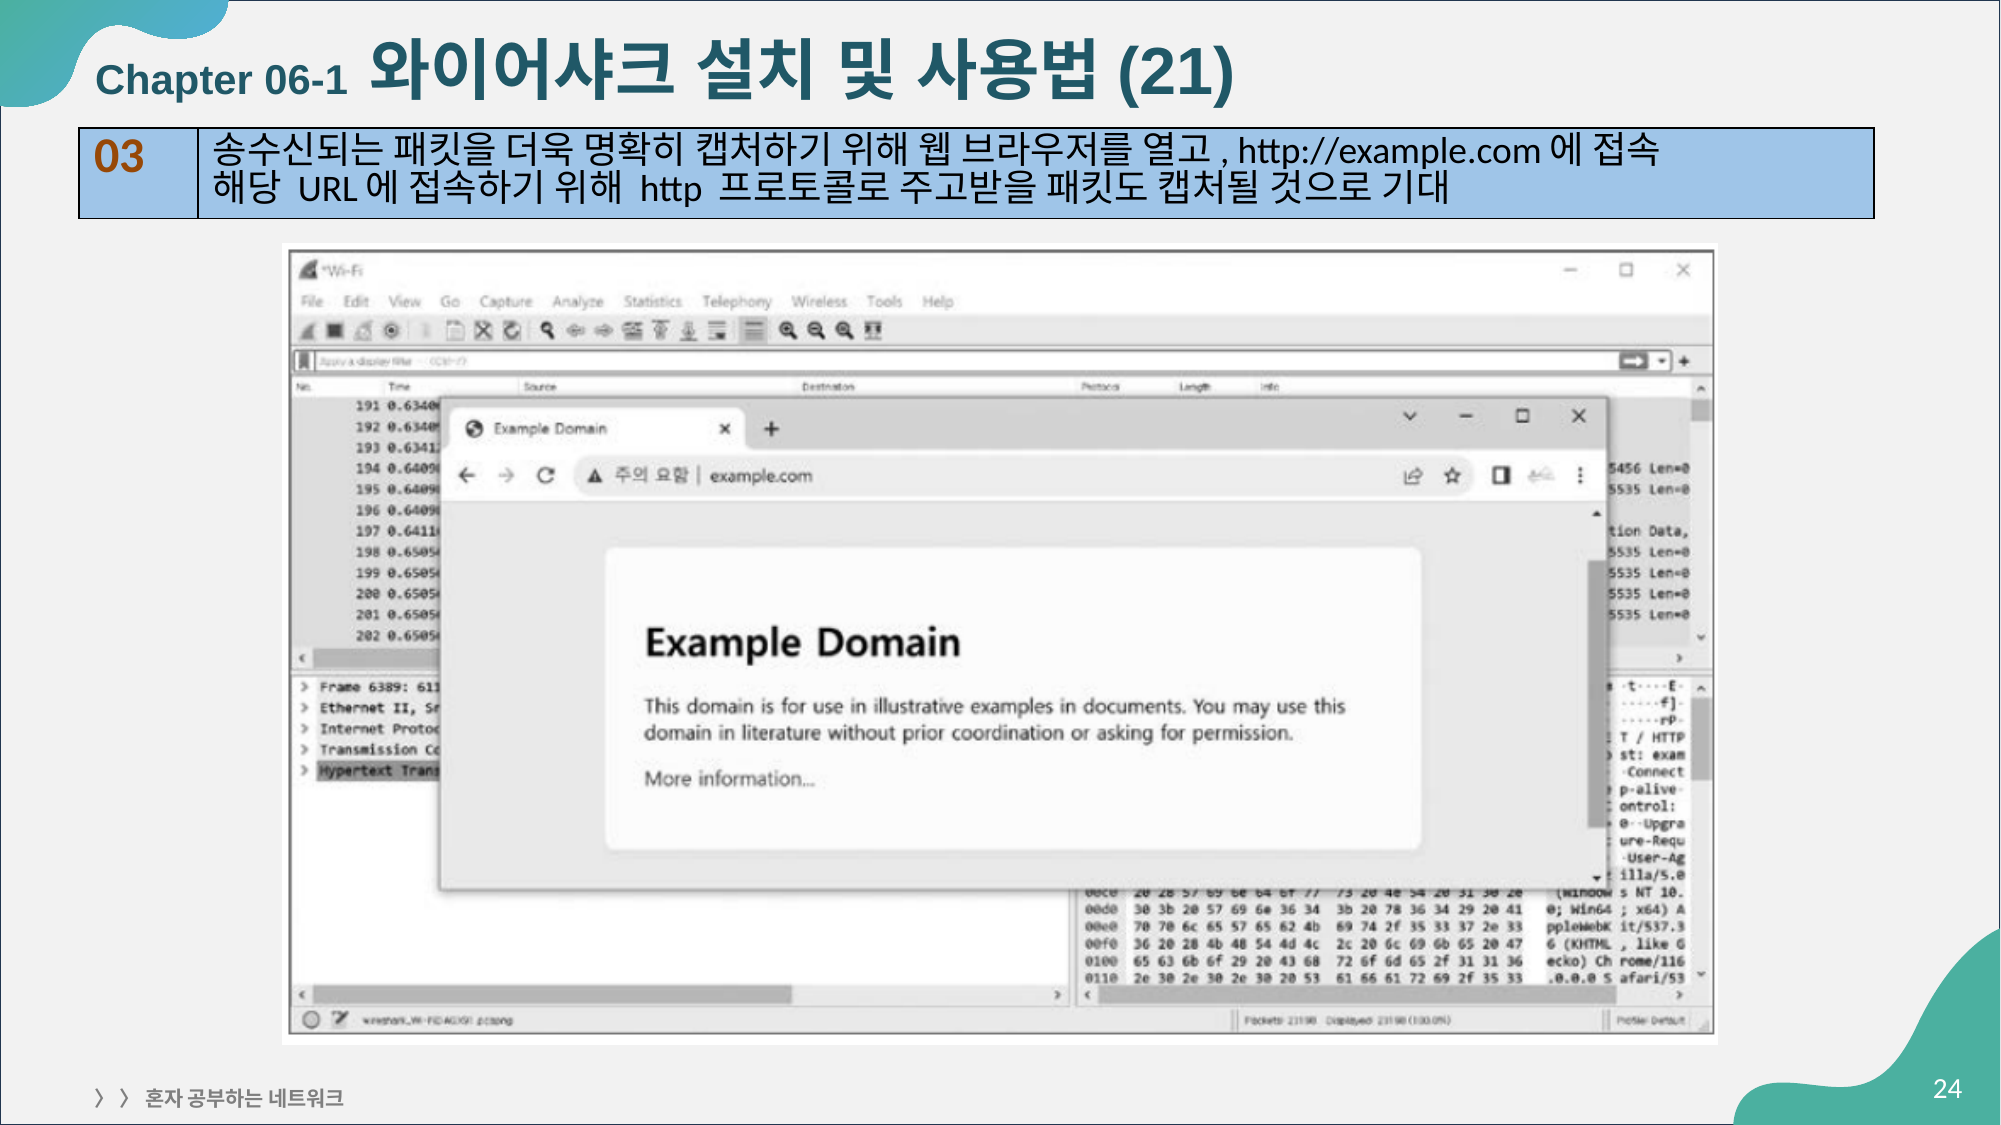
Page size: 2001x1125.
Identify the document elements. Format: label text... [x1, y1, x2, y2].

table_header 송수신되는 패킷을 더욱 명확히 캡처하기 위해 웹 브라우저를 열고, http://example.com에 접속 해당 URL에 접속하기 위해 http 프로토콜로 주고받을 패킷도 캡처될 것으로 기대 [199, 129, 1873, 218]
title Chapter 06-1 와이어샤크 설치 및 사용법(21) [79, 17, 1931, 128]
slide_number ‹#› [1917, 1061, 1984, 1122]
footer 〉 〉 혼자 공부하는 네트워크 [79, 1078, 755, 1114]
picture [282, 243, 1718, 1045]
table_header 03 [80, 129, 197, 218]
